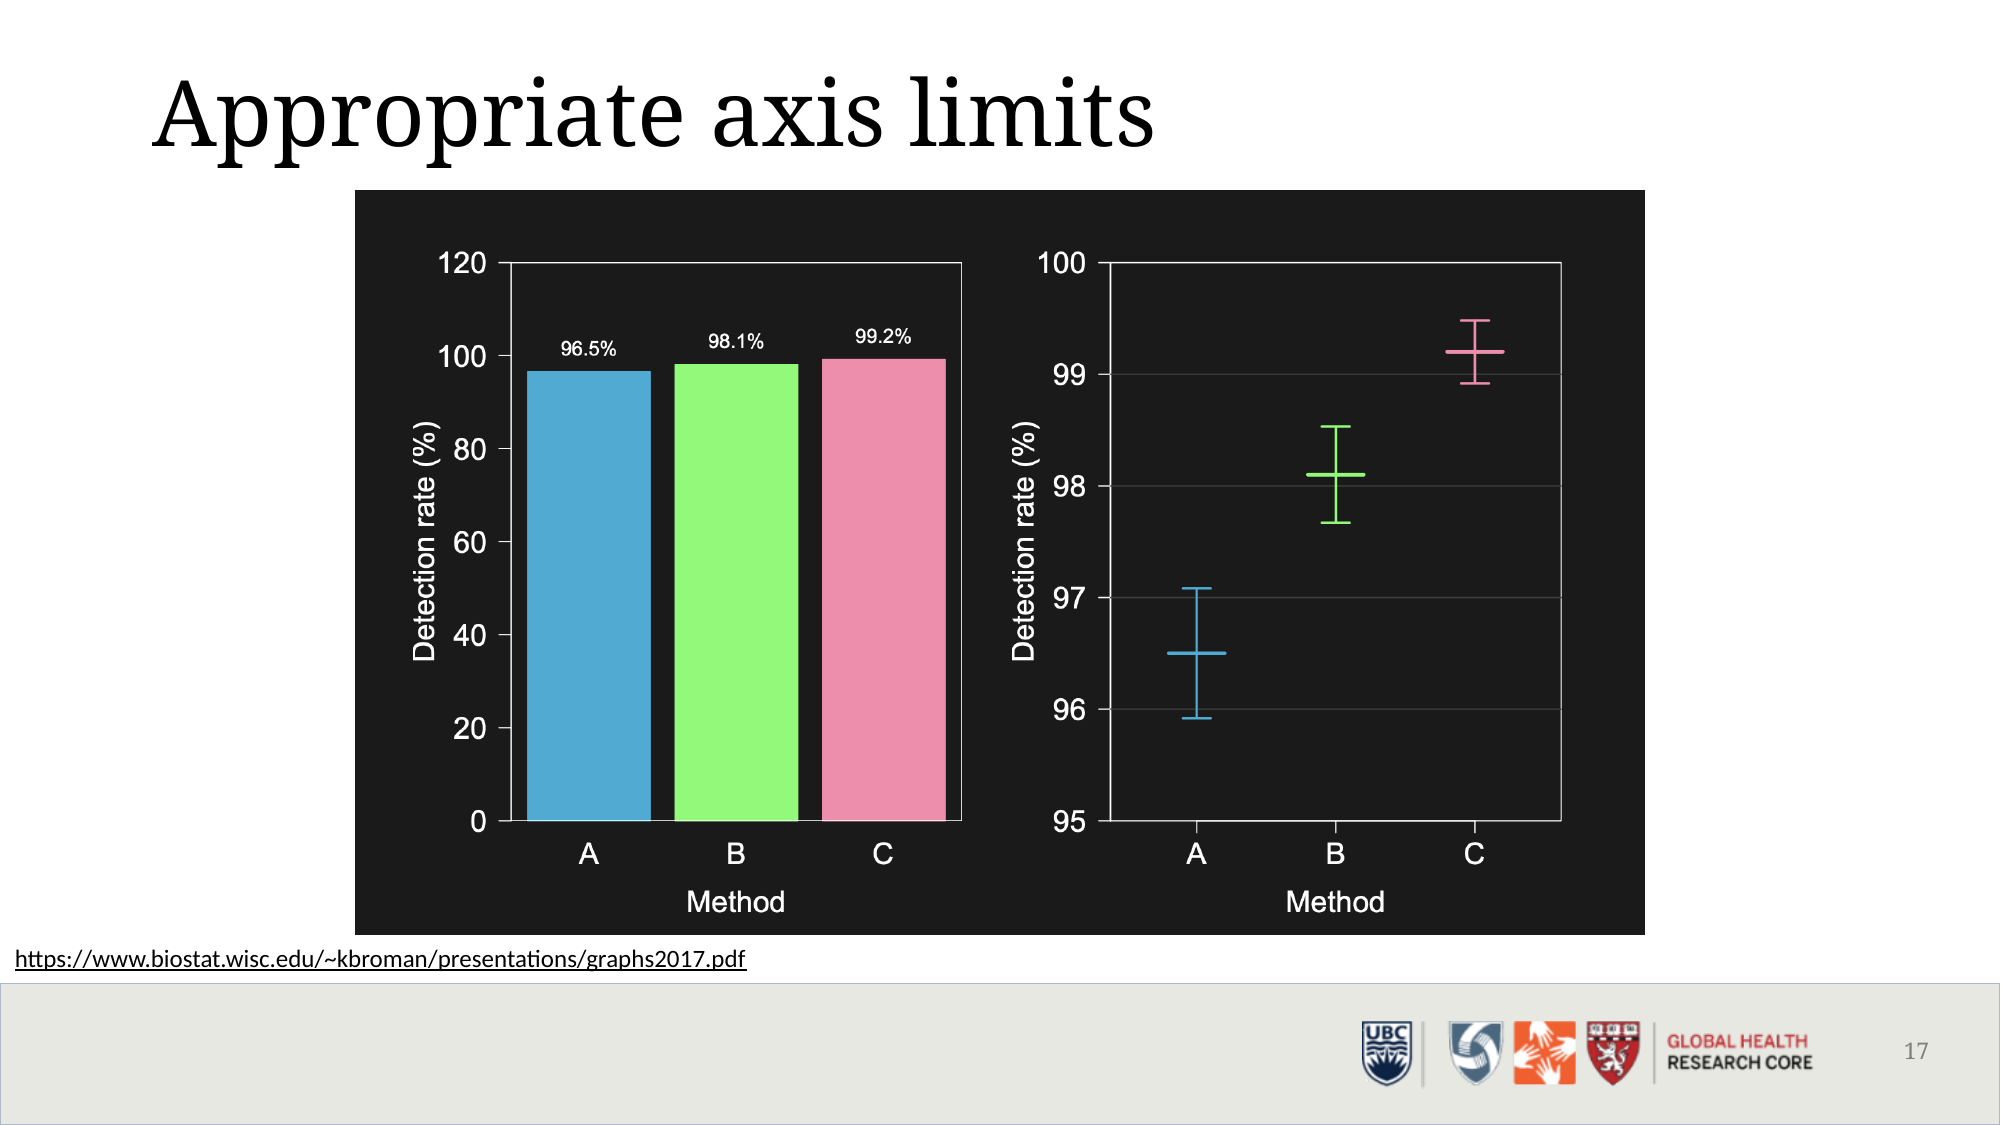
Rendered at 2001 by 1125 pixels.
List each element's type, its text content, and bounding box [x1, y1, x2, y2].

picture [1362, 1021, 1859, 1114]
text_box Appropriate axis limits [137, 59, 1863, 228]
text_box https://www.biostat.wisc.edu/~kbroman/presentations/graphs2017.pdf [0, 935, 1152, 980]
picture [355, 190, 1645, 935]
